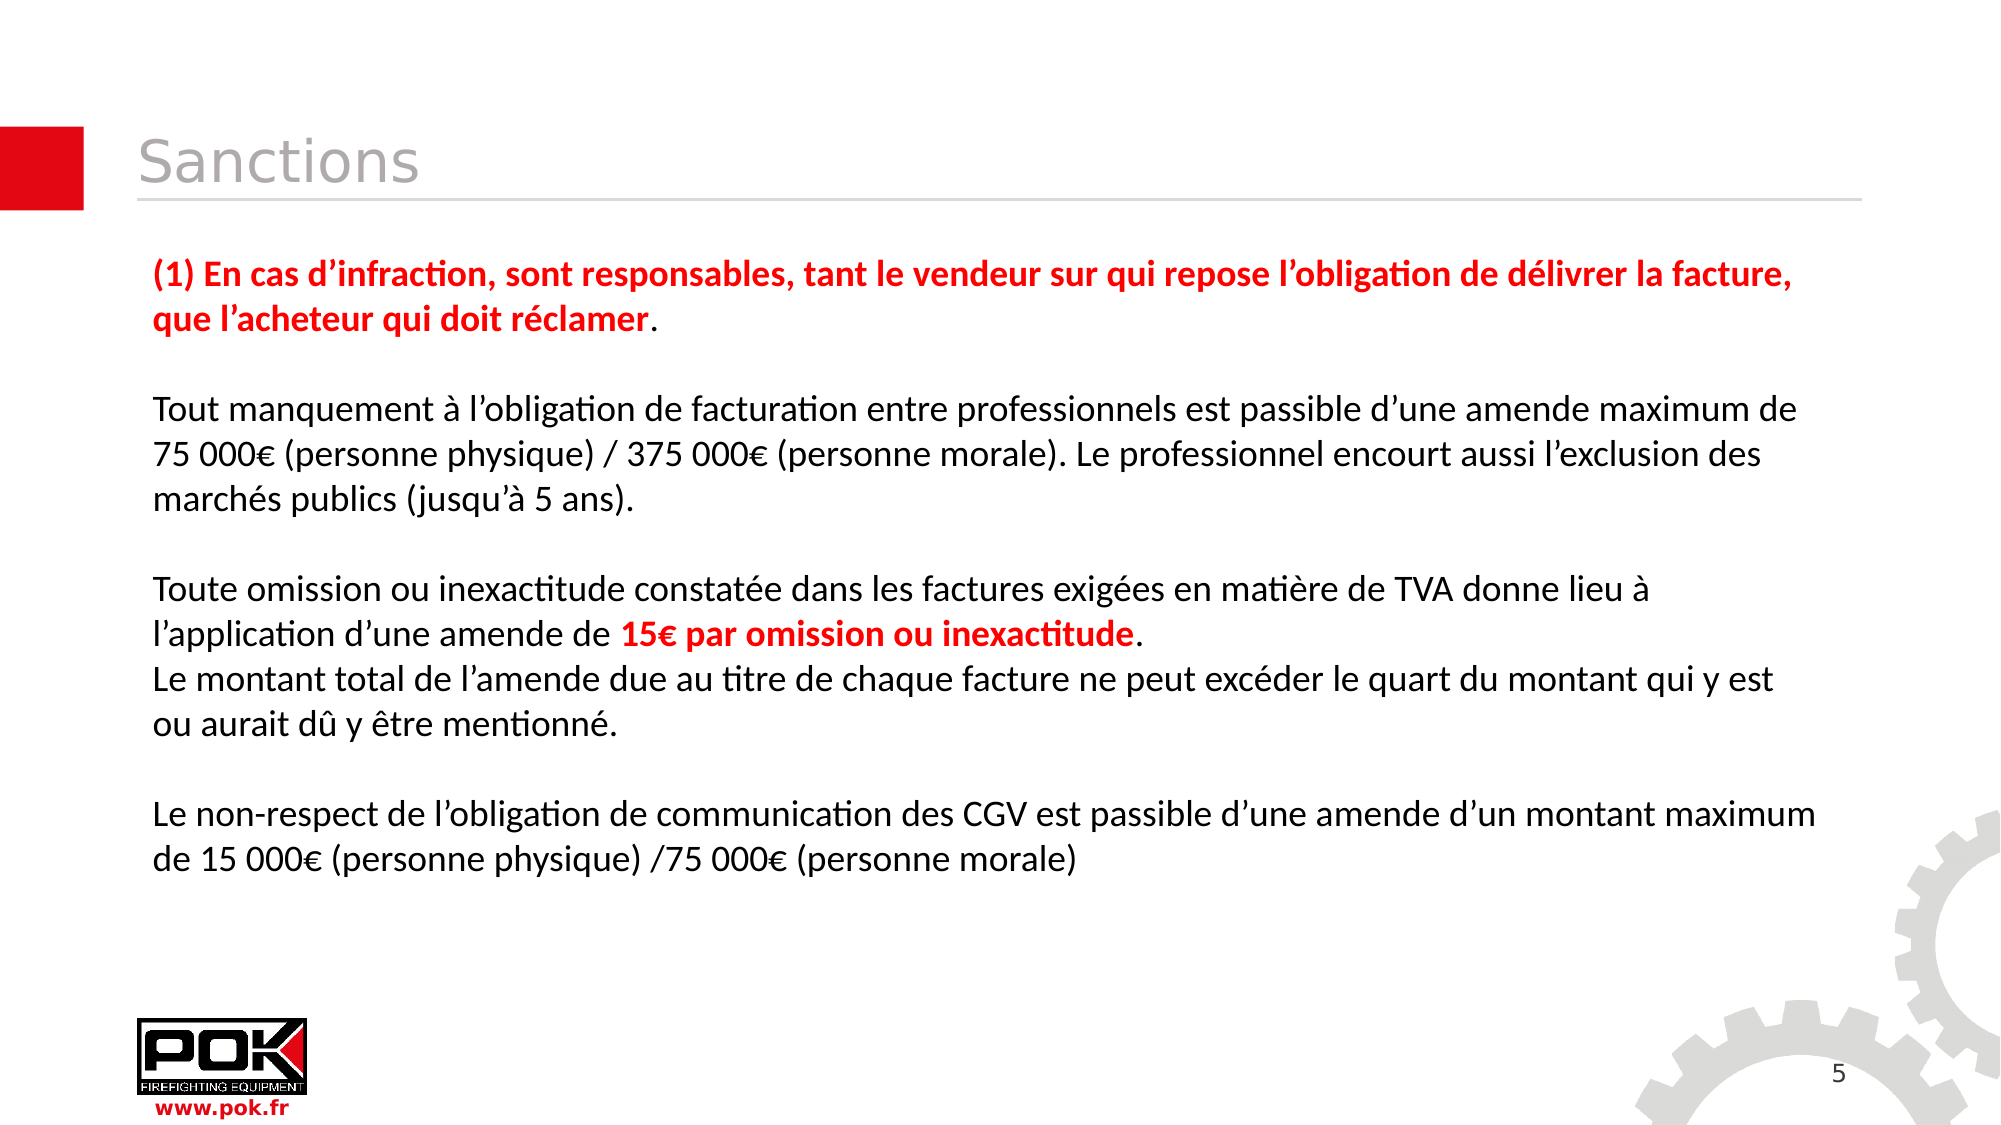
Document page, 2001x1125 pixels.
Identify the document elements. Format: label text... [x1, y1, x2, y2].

slide_number 5 [1412, 1042, 1863, 1103]
picture [1618, 805, 2001, 1125]
title Sanctions [122, 102, 1974, 225]
text_box (1) En cas d’infraction, sont responsables, tant le vendeur sur qui repose l’obligation de délivrer la facture, que l’acheteur qui doit réclamer. Tout manquement à l’obligation de facturation entre professionnels est passible d’une amende maximum de 75 000€ (personne physique) / 375 000€ (personne morale). Le professionnel encourt aussi l’exclusion des marchés publics (jusqu’à 5 ans). Toute omission ou inexactitude constatée dans les factures exigées en matière de TVA donne lieu à l’application d’une amende de 15€ par omission ou inexactitude. Le montant total de l’amende due au titre de chaque facture ne peut excéder le quart du montant qui y est ou aurait dû y être mentionné. Le non-respect de l’obligation de communication des CGV est passible d’une amende d’un montant maximum de 15 000€ (personne physique) /75 000€ (personne morale) [137, 241, 1836, 932]
picture [137, 1018, 307, 1095]
